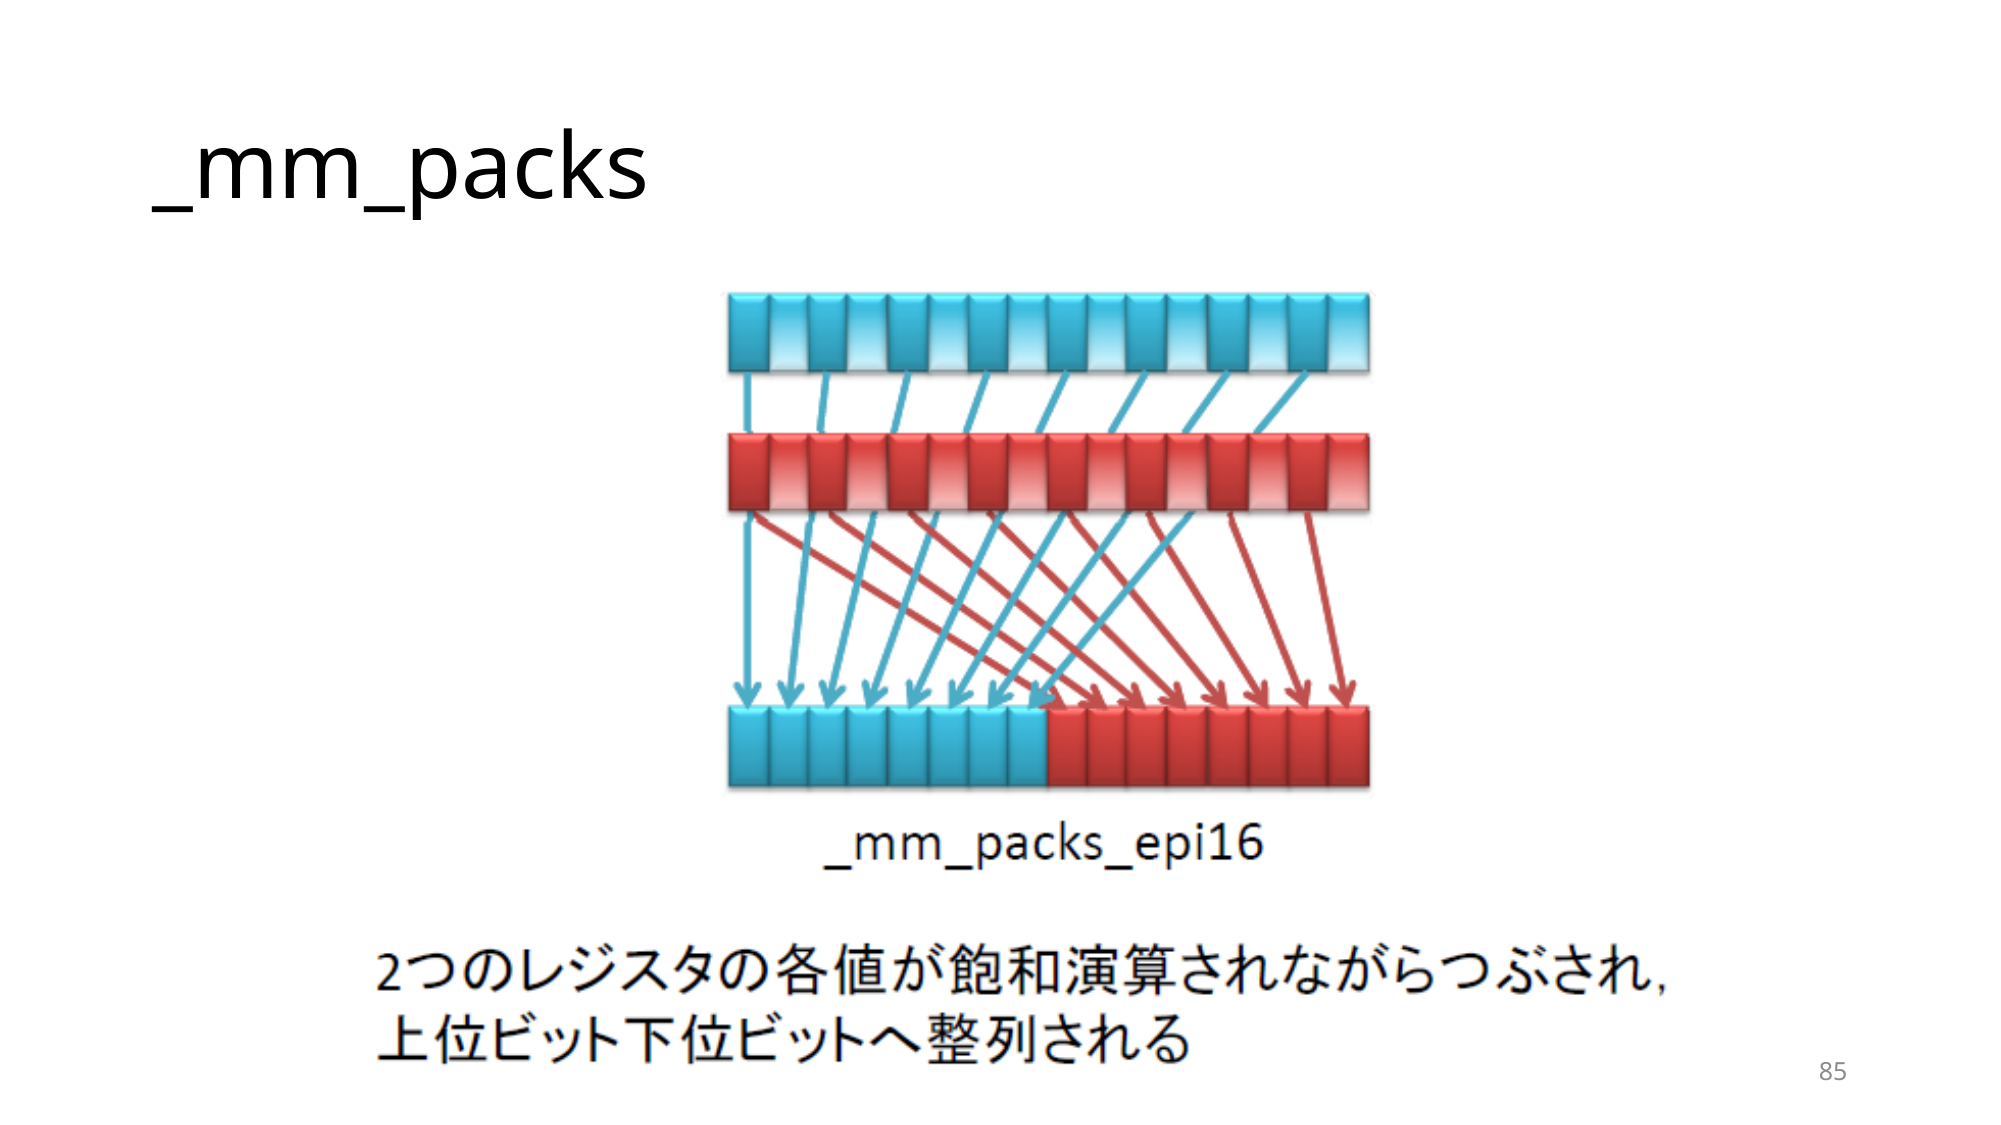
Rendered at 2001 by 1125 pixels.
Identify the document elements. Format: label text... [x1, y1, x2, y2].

title _mm_packs [137, 59, 1863, 278]
picture [266, 257, 1752, 1103]
slide_number 85 [1752, 1042, 1863, 1103]
